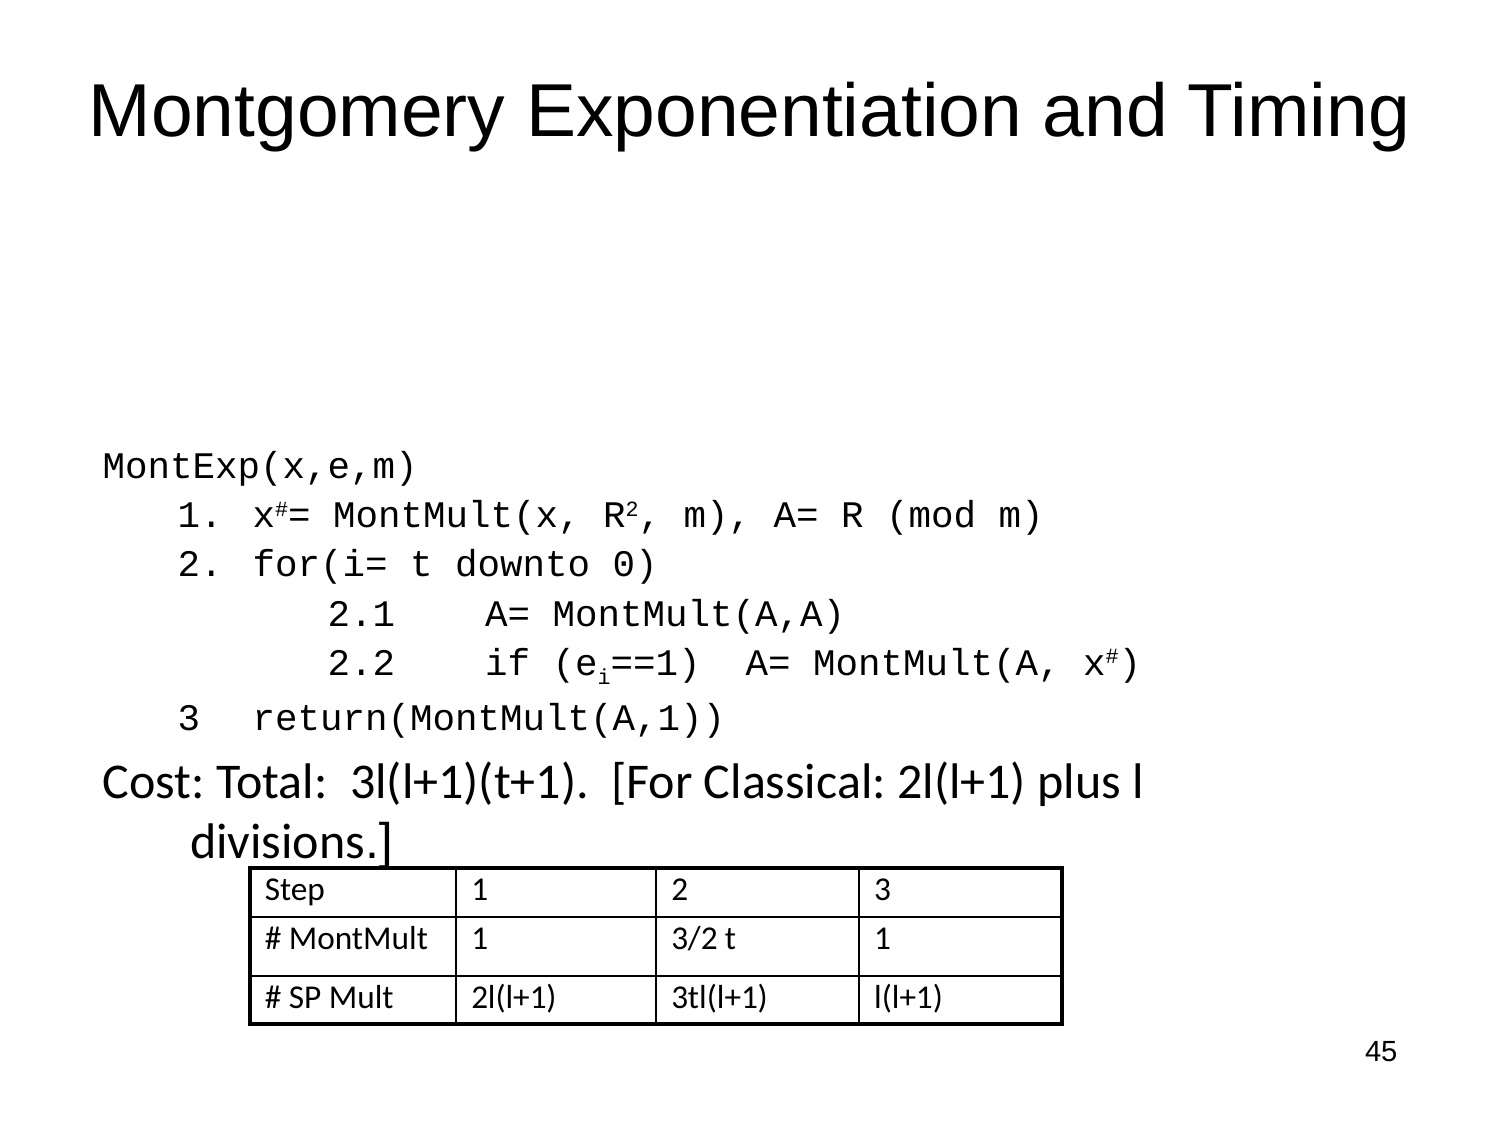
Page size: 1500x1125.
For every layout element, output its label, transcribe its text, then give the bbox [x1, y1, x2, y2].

table_cell 3tl(l+1) [657, 977, 858, 1022]
table_cell 1 [457, 918, 655, 975]
table_header 1 [457, 870, 655, 916]
table_cell # MontMult [252, 918, 455, 975]
title Montgomery Exponentiation and Timing [62, 37, 1438, 176]
table_header 2 [657, 870, 858, 916]
table_cell 3/2 t [657, 918, 858, 975]
table_cell # SP Mult [252, 977, 455, 1022]
table_header 3 [860, 870, 1060, 916]
table_header Step [252, 870, 455, 916]
table_cell 2l(l+1) [457, 977, 655, 1022]
table_cell l(l+1) [860, 977, 1060, 1022]
slide_number 45 [1099, 1024, 1414, 1101]
table_cell 1 [860, 918, 1060, 975]
